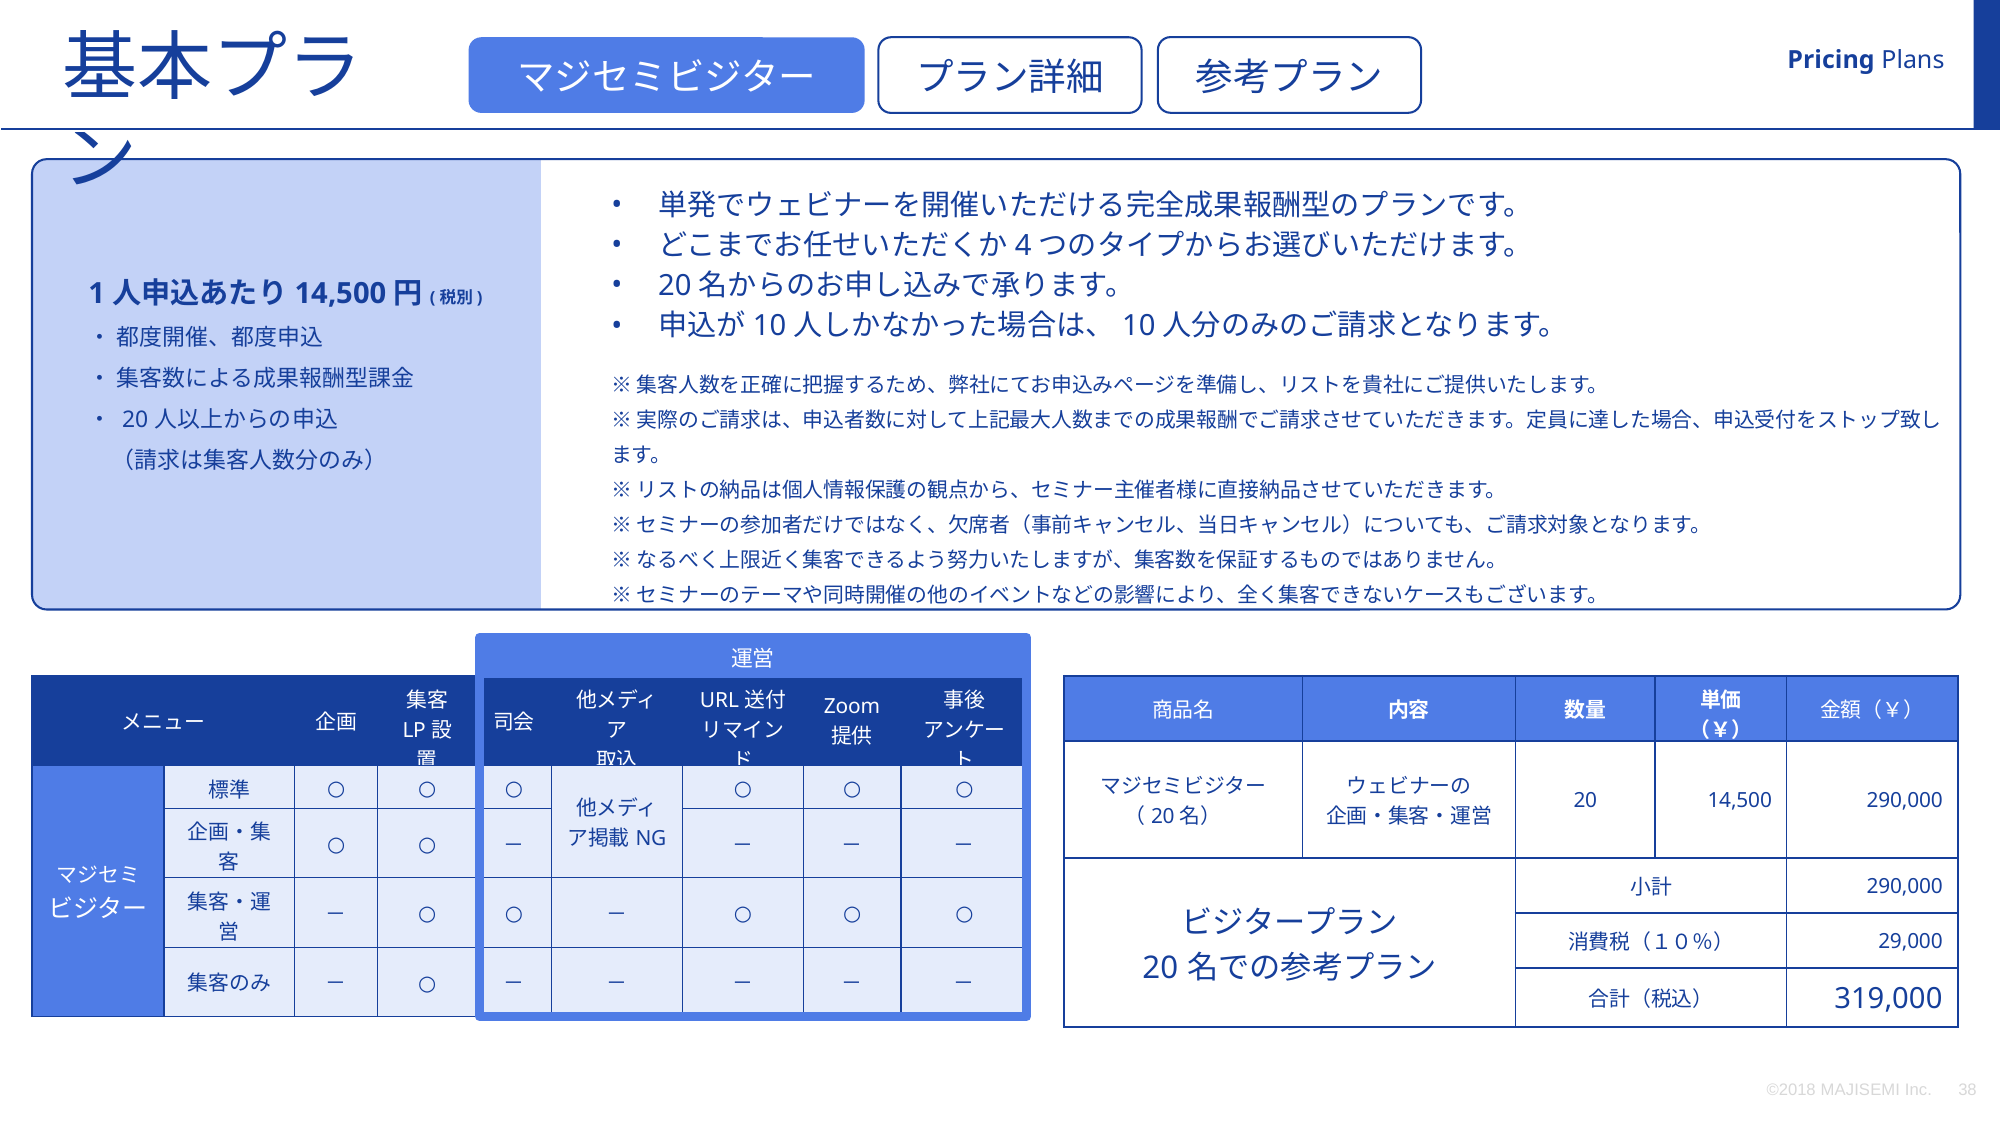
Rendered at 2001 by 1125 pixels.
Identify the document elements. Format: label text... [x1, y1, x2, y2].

table_cell ○ [378, 766, 476, 808]
table_cell 小計 [1516, 859, 1786, 912]
table_cell 企画・集客 [165, 809, 294, 877]
table_cell ○ [378, 948, 476, 1016]
table_cell ビジタープラン 20名での参考プラン [1065, 859, 1515, 1026]
table_cell 319,000 [1787, 969, 1957, 1026]
table_header 内容 [1303, 677, 1515, 740]
text_box 基本プラン [47, 143, 444, 207]
text_box プラン詳細 [878, 37, 1142, 113]
table_cell 消費税（１０％） [1516, 914, 1786, 967]
table_header 金額（￥） [1787, 677, 1957, 740]
table_cell － [295, 878, 377, 947]
table_cell － [295, 948, 377, 1016]
text_box 参考プラン [1157, 37, 1422, 113]
table_cell 14,500 [1656, 742, 1786, 857]
table_header 集客 LP設置 [378, 676, 476, 765]
table_cell 29,000 [1787, 914, 1957, 967]
table_header 数量 [1516, 677, 1654, 740]
table_cell マジセミ ビジター [33, 766, 163, 1016]
table_cell マジセミビジター （20名）） [1065, 742, 1302, 857]
table_header 企画 [295, 676, 377, 765]
table_cell ○ [378, 878, 476, 947]
table_cell 20 [1516, 742, 1654, 857]
table_cell ウェビナーの 企画・集客・運営 [1303, 742, 1515, 857]
text_box Pricing Plans [1681, 36, 1960, 82]
text_box 基本プラン [47, 1, 444, 128]
text_box 1人申込あたり14,500円(税別) ・ 都度開催、都度申込 ・ 集客数による成果報酬型課金 ・ 20人以上からの申込 （請求は集客人数分のみ） [73, 248, 500, 481]
table_header メニュー [33, 676, 294, 765]
text_box ※集客人数を正確に把握するため、弊社にてお申込みページを準備し、リストを貴社にご提供いたします。 ※実際のご請求は、申込者数に対して上記最大人数までの成果報酬でご請求させていただきます。定員に達した場合、申込受付をストップ致します。 ※リストの納品は個人情報保護の観点から、セミナー主催者様に直接納品させていただきます。 ※セミナーの参加者だけではなく、欠席者（事前キャンセル、当日キャンセル）についても、ご請求対象となります。 ※なるべく上限近く集客できるよう努力いたしますが、集客数を保証するものではありません。 ※セミナーのテーマや同時開催の他のイベントなどの影響により、全く集客できないケースもございます。 [596, 354, 1958, 595]
table_cell 集客・運営 [165, 878, 294, 947]
table_cell 合計（税込） [1516, 969, 1786, 1026]
table_header 単価（￥） [1656, 677, 1786, 740]
table_cell ○ [378, 809, 476, 877]
table_cell ○ [295, 766, 377, 808]
text_box 単発でウェビナーを開催いただける完全成果報酬型のプランです。 どこまでお任せいただくか4つのタイプからお選びいただけます。 20名からのお申し込みで承ります。 申込が10人しかなかった場合は、10人分のみのご請求となります。 [596, 173, 1883, 355]
text_box 運営 [479, 676, 1027, 1017]
text_box ©2018 MAJISEMI Inc. [1667, 1058, 1928, 1119]
text_box マジセミビジター [468, 37, 865, 113]
table_cell 290,000 [1787, 742, 1957, 857]
text_box [32, 159, 1961, 610]
table_cell ○ [295, 809, 377, 877]
table_cell 290,000 [1787, 859, 1957, 912]
table_cell 集客のみ [165, 948, 294, 1016]
text_box [1973, 0, 2000, 128]
table_cell 標準 [165, 766, 294, 808]
slide_number ‹#› [1928, 1058, 1992, 1119]
table_header 商品名 [1065, 677, 1302, 740]
text_box 運営 [479, 637, 1027, 676]
